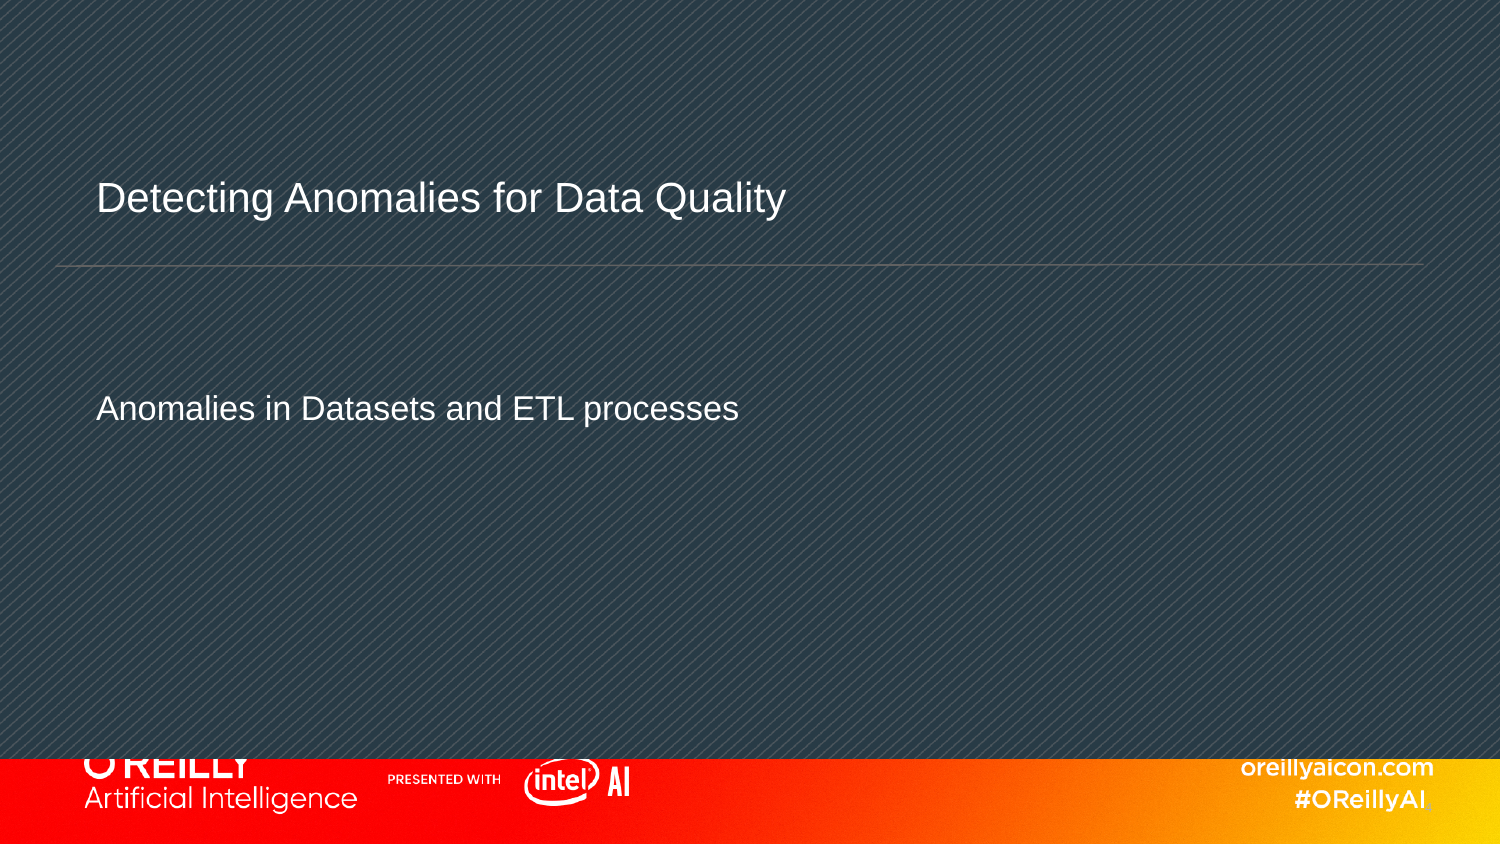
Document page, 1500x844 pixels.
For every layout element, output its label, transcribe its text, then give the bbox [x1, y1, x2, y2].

title Detecting Anomalies for Data Quality [84, 168, 1360, 275]
list Anomalies in Datasets and ETL processes [84, 375, 1340, 713]
picture [0, 0, 1500, 844]
